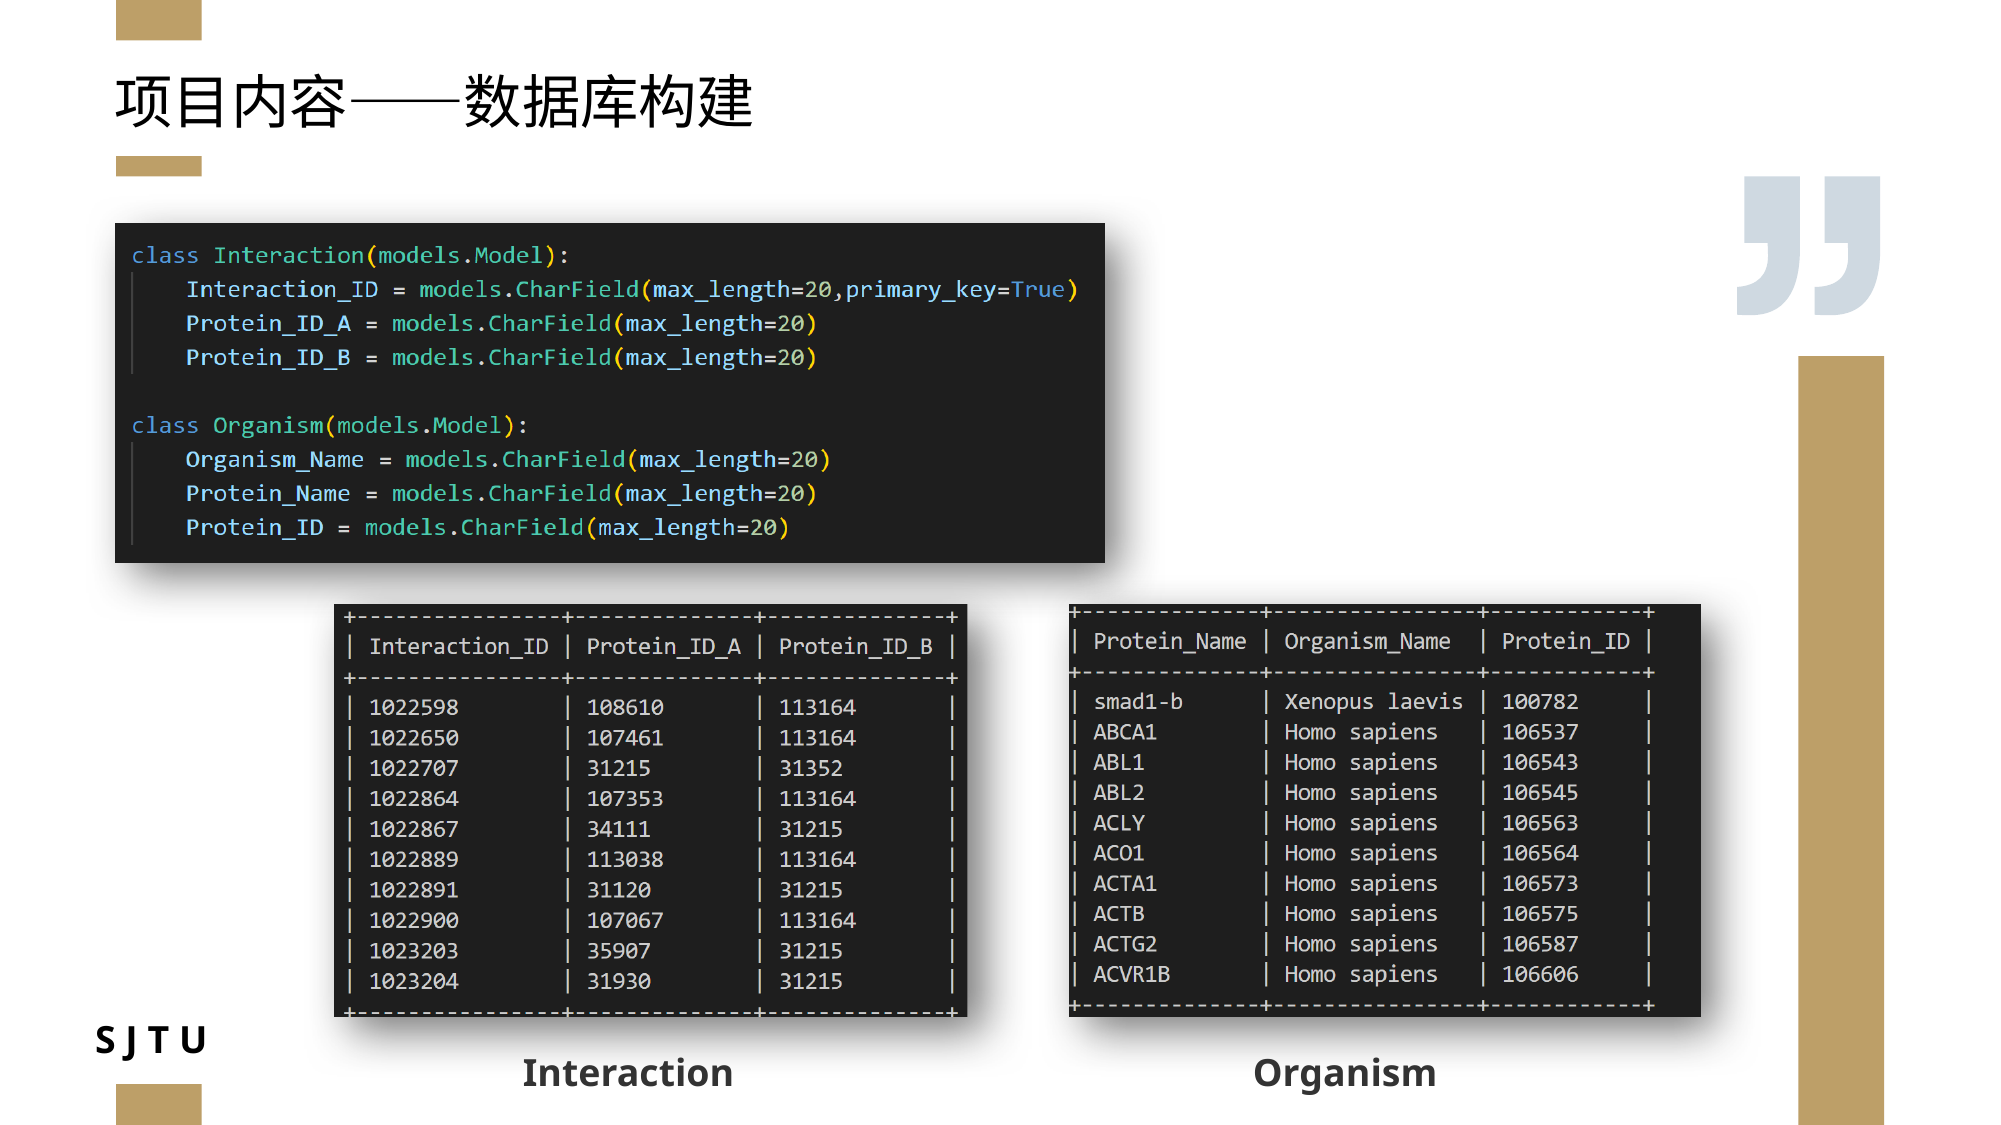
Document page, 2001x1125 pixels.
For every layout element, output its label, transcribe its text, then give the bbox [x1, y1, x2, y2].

text_box Interaction [508, 1042, 1000, 1102]
picture [334, 604, 968, 1017]
picture [115, 223, 1105, 563]
picture [1069, 604, 1701, 1017]
text_box Organism [1238, 1042, 1731, 1102]
title 项目内容——数据库构建 [99, 52, 1825, 156]
